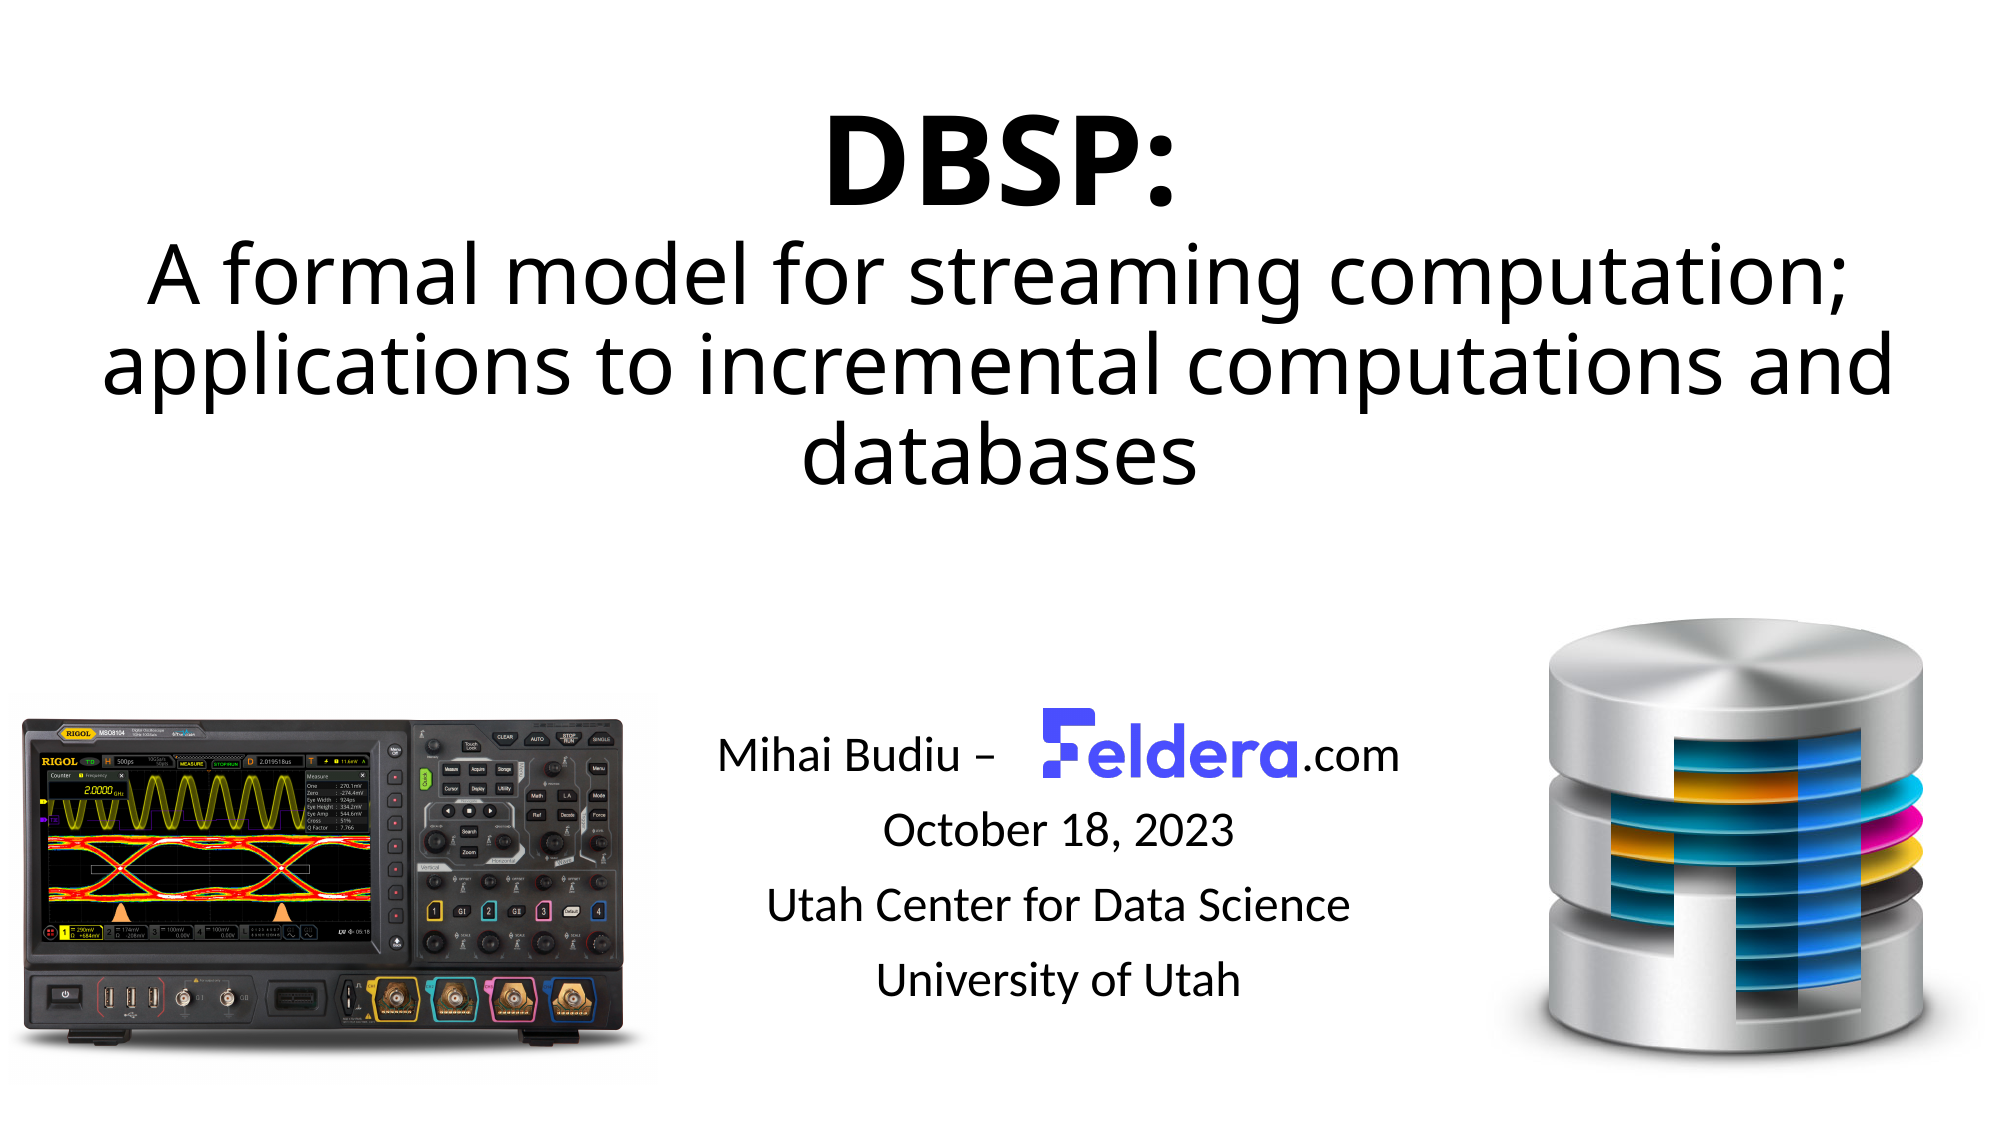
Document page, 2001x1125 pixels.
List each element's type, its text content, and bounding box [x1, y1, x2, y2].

picture [1485, 586, 1985, 1085]
picture [8, 693, 658, 1085]
subtitle Mihai Budiu – .com October 18, 2023 Utah Center for Data Science University of Utah [308, 720, 1809, 1086]
picture [1043, 708, 1297, 778]
title DBSP: A formal model for streaming computation; applications to incremental computations and databases [33, 18, 1967, 510]
